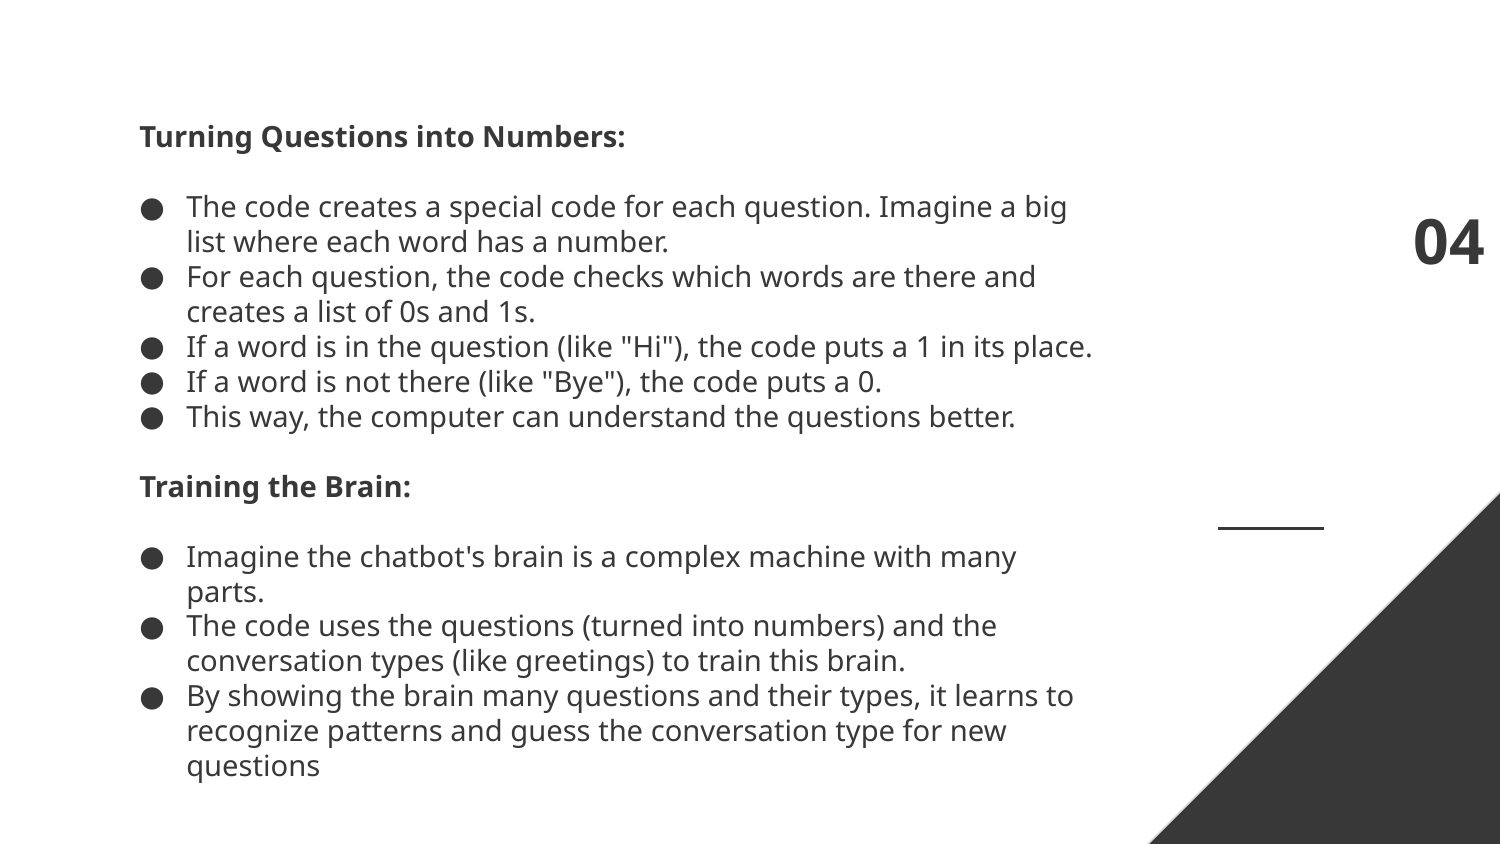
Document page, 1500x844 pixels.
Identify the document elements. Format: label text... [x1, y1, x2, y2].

title 04 [998, 169, 1500, 311]
list Turning Questions into Numbers: The code creates a special code for each question. Imagine a big list where each word has a number. For each question, the code checks which words are there and creates a list of 0s and 1s. If a word is in the question (like "Hi"), the code puts a 1 in its place. If a word is not there (like "Bye"), the code puts a 0. This way, the computer can understand the questions better. Training the Brain: Imagine the chatbot's brain is a complex machine with many parts. The code uses the questions (turned into numbers) and the conversation types (like greetings) to train this brain. By showing the brain many questions and their types, it learns to recognize patterns and guess the conversation type for new questions [124, 103, 1121, 741]
